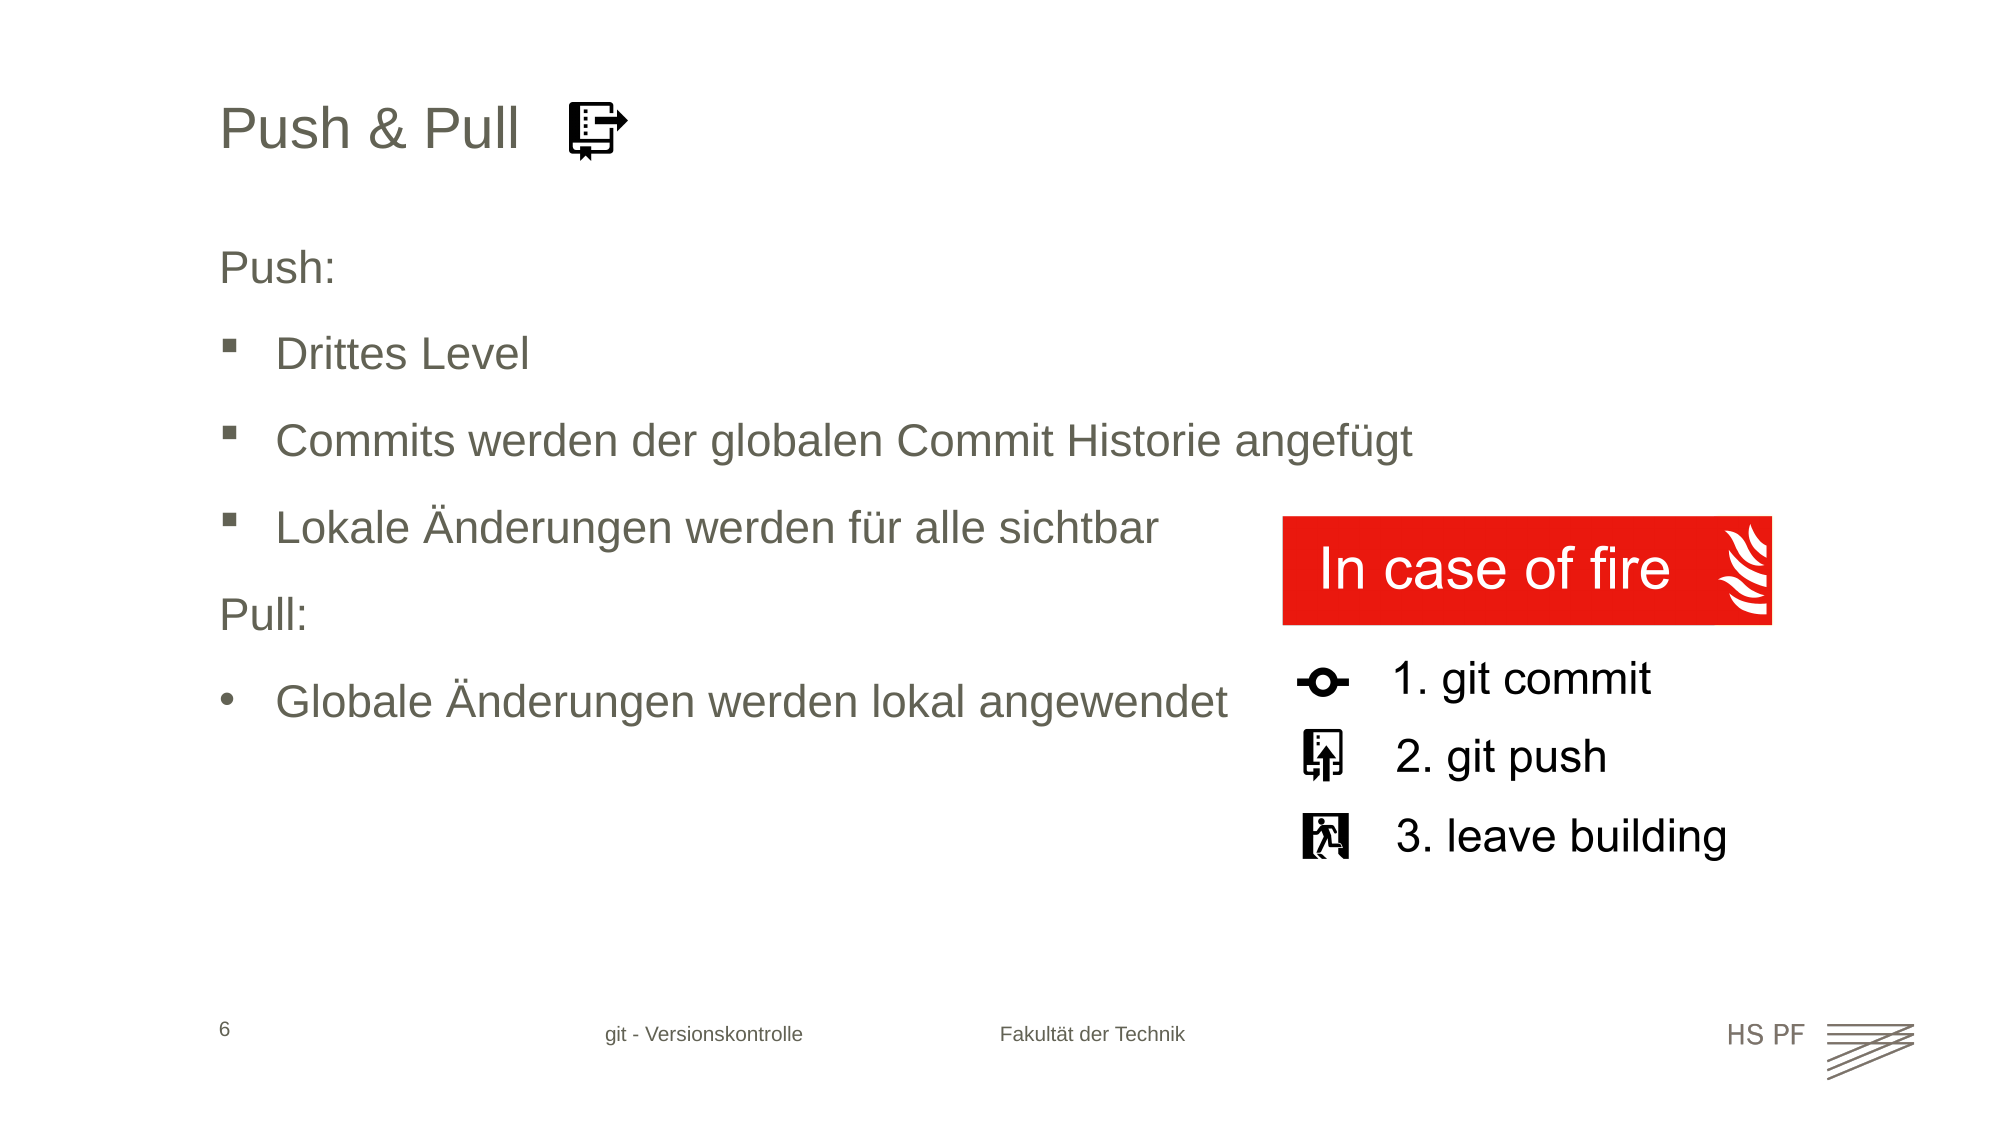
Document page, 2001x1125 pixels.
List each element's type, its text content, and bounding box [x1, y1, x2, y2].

title Push & Pull [219, 98, 1783, 189]
picture [1275, 508, 1781, 899]
picture [1708, 1003, 1935, 1107]
picture [569, 102, 628, 161]
list Push: Drittes Level Commits werden der globalen Commit Historie angefügt Lokale Änderungen werden für alle sichtbar Pull: Globale Änderungen werden lokal angewendet [219, 226, 1782, 927]
